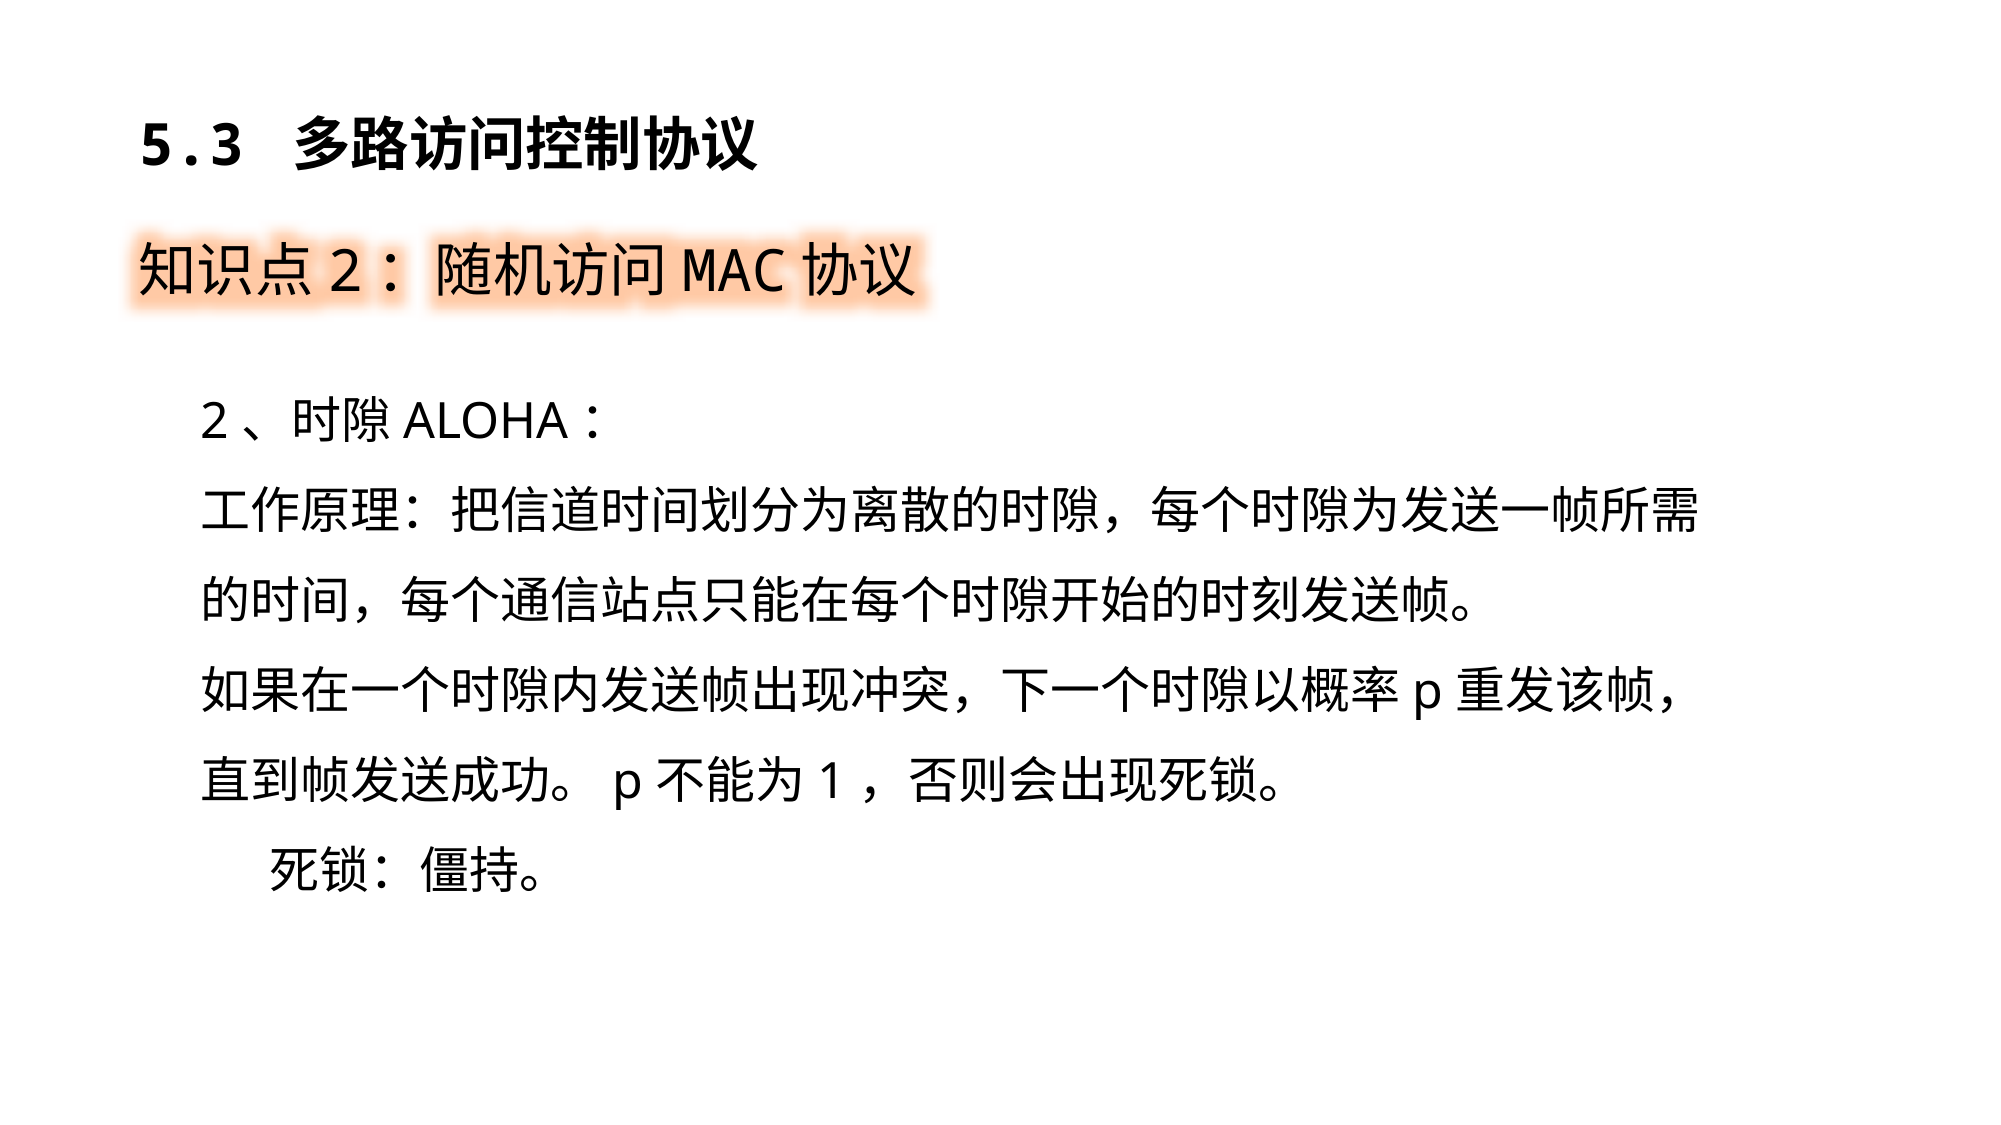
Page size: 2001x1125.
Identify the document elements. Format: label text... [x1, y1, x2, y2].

text_box ALOHA系统的一般模型 [118, 170, 1949, 335]
text_box 练习题 [114, 166, 1954, 339]
text_box 知识点2：随机访问MAC协议 [120, 172, 1945, 329]
text_box 2、时隙ALOHA： 工作原理：把信道时间划分为离散的时隙，每个时隙为发送一帧所需的时间，每个通信站点只能在每个时隙开始的时刻发送帧。 如果在一个时隙内发送帧出现冲突，下一个时隙以概率p重发该帧，直到帧发送成功。p不能为1，否则会出现死锁。 死锁：僵持。 [186, 350, 1754, 906]
text_box 5.3 多路访问控制协议 [120, 97, 1568, 151]
